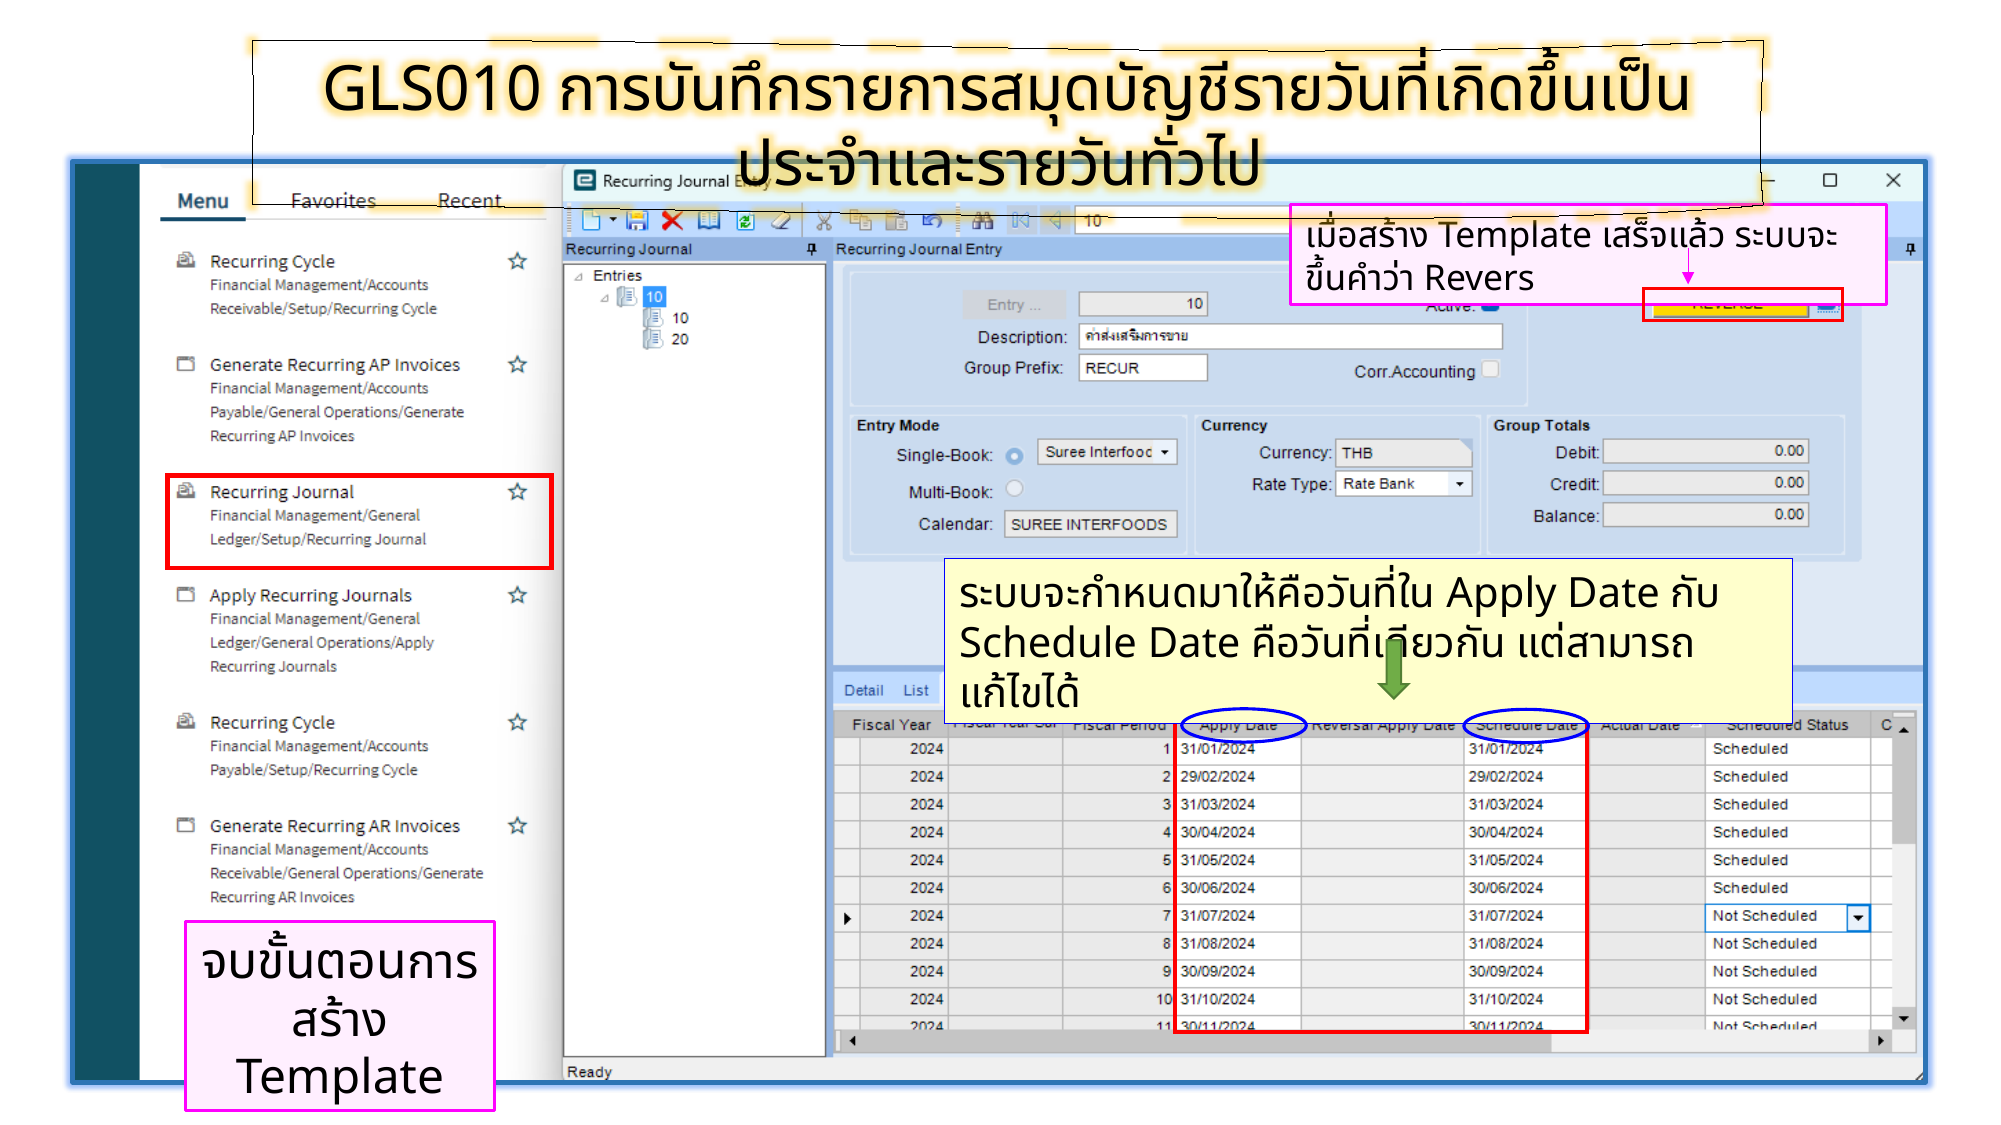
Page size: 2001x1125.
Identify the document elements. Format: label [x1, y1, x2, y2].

text_box [74, 40, 1924, 1080]
